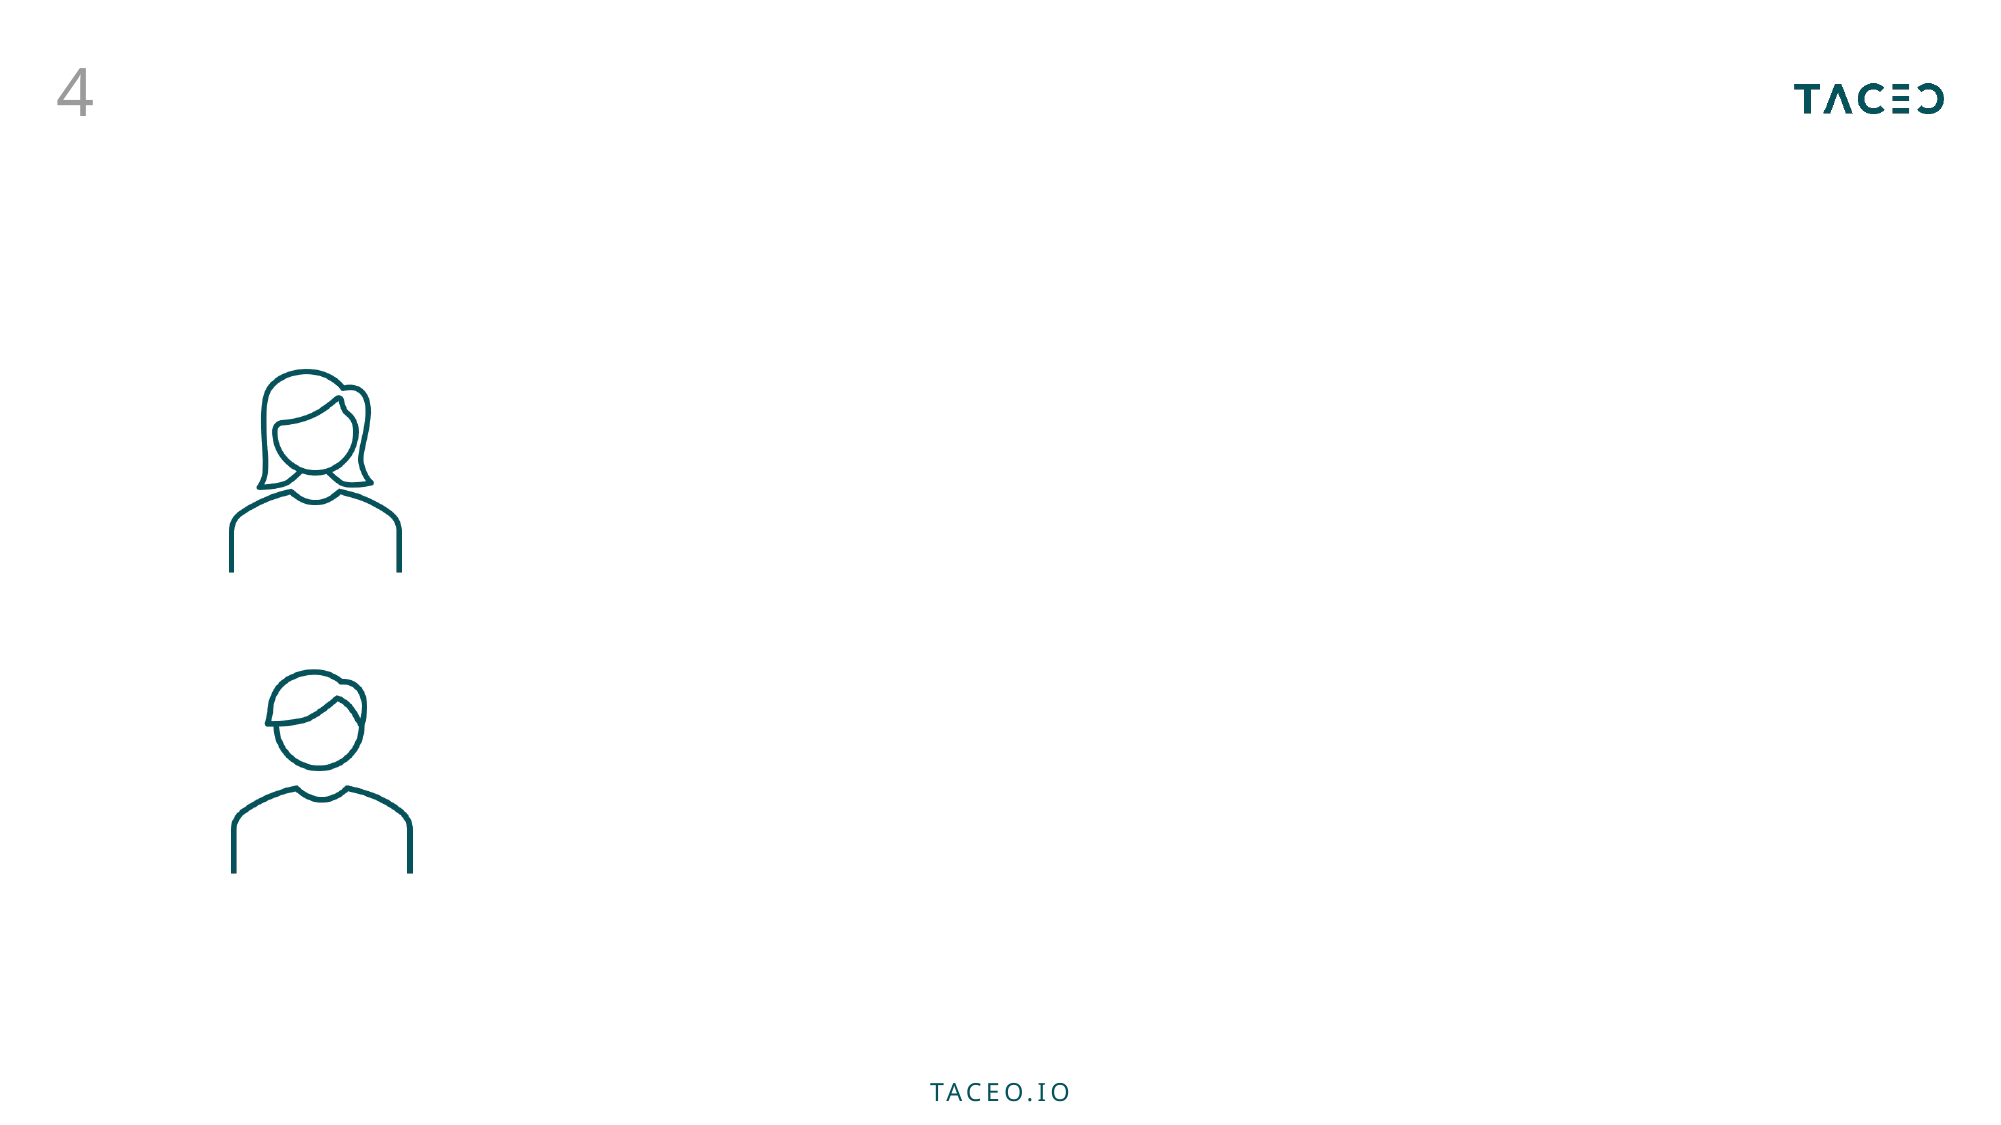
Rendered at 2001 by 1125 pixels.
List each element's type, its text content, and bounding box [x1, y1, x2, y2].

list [185, 351, 445, 610]
footer TACEO.IO [662, 1051, 1338, 1111]
slide_number 4 [56, 50, 168, 131]
picture [1794, 83, 1944, 114]
picture [185, 640, 458, 913]
